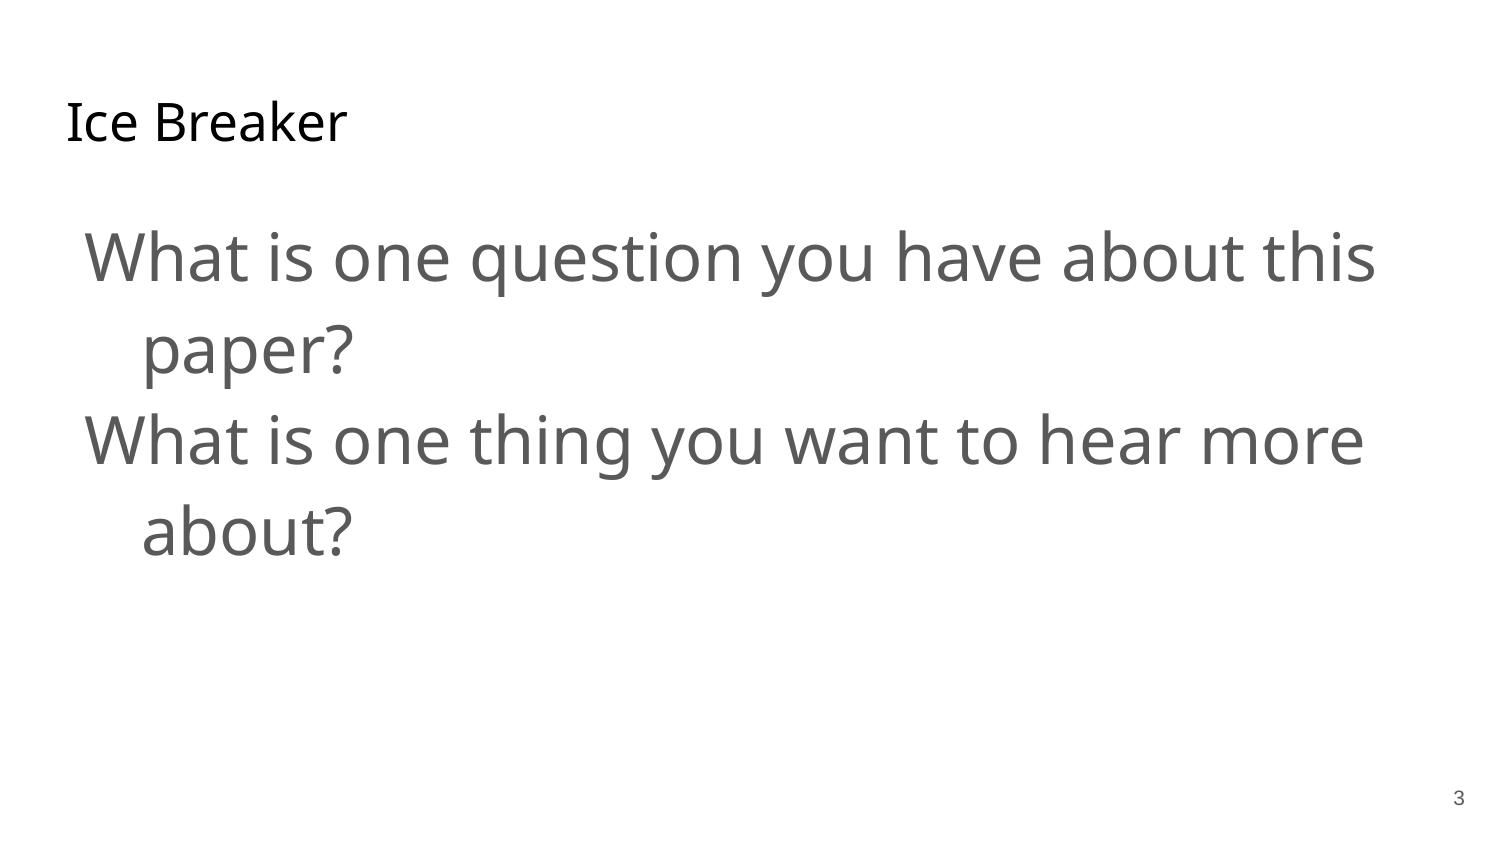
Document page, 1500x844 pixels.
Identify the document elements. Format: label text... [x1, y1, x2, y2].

list What is one question you have about this paper? What is one thing you want to hear more about? [51, 189, 1449, 750]
title Ice Breaker [51, 72, 1449, 167]
slide_number 3 [1389, 764, 1480, 830]
